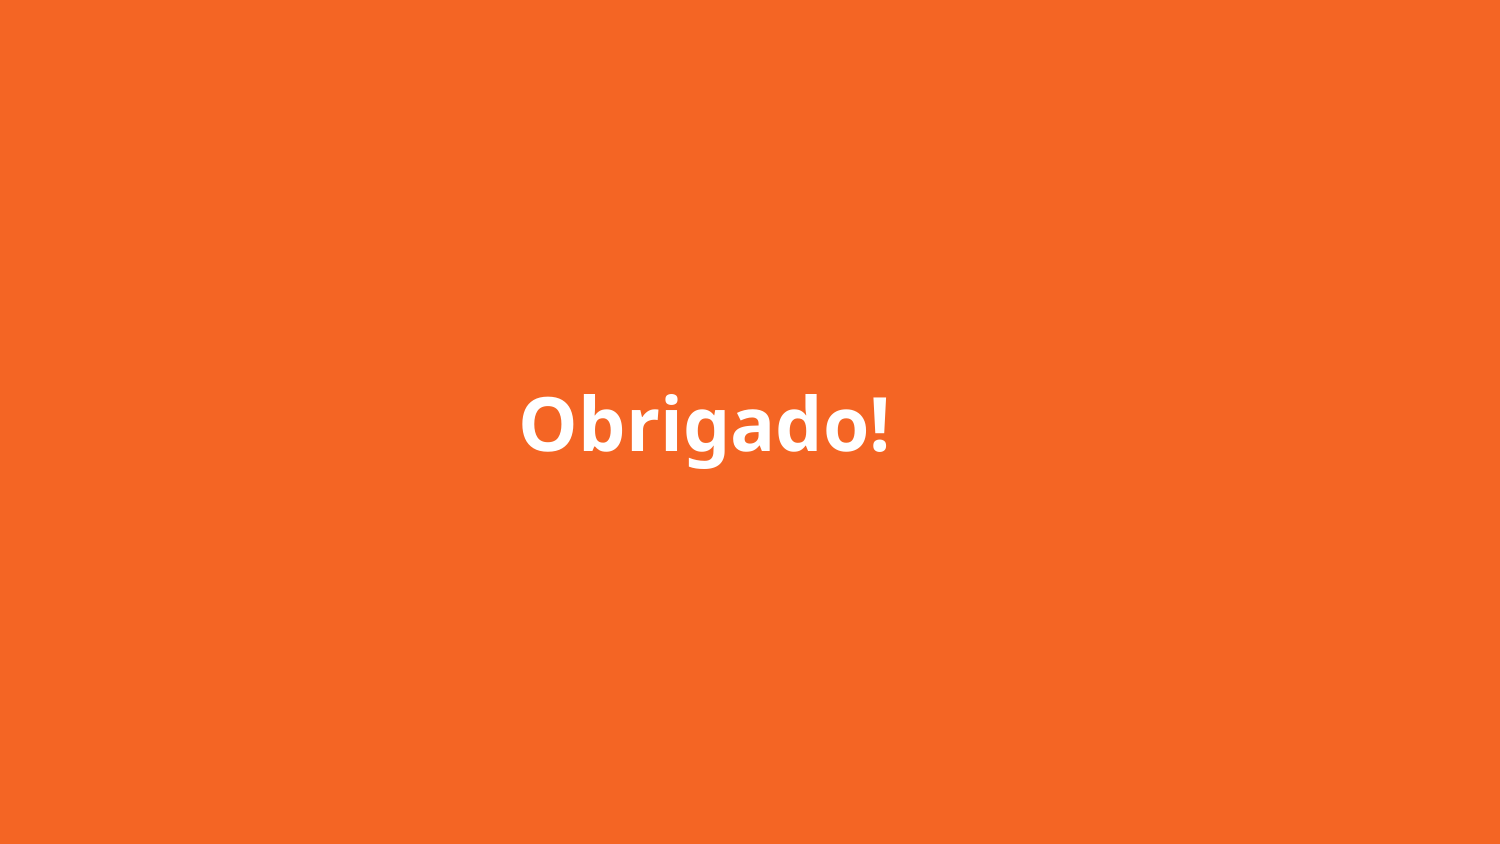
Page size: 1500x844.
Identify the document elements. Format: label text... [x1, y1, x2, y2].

text_box Obrigado! [503, 361, 996, 482]
